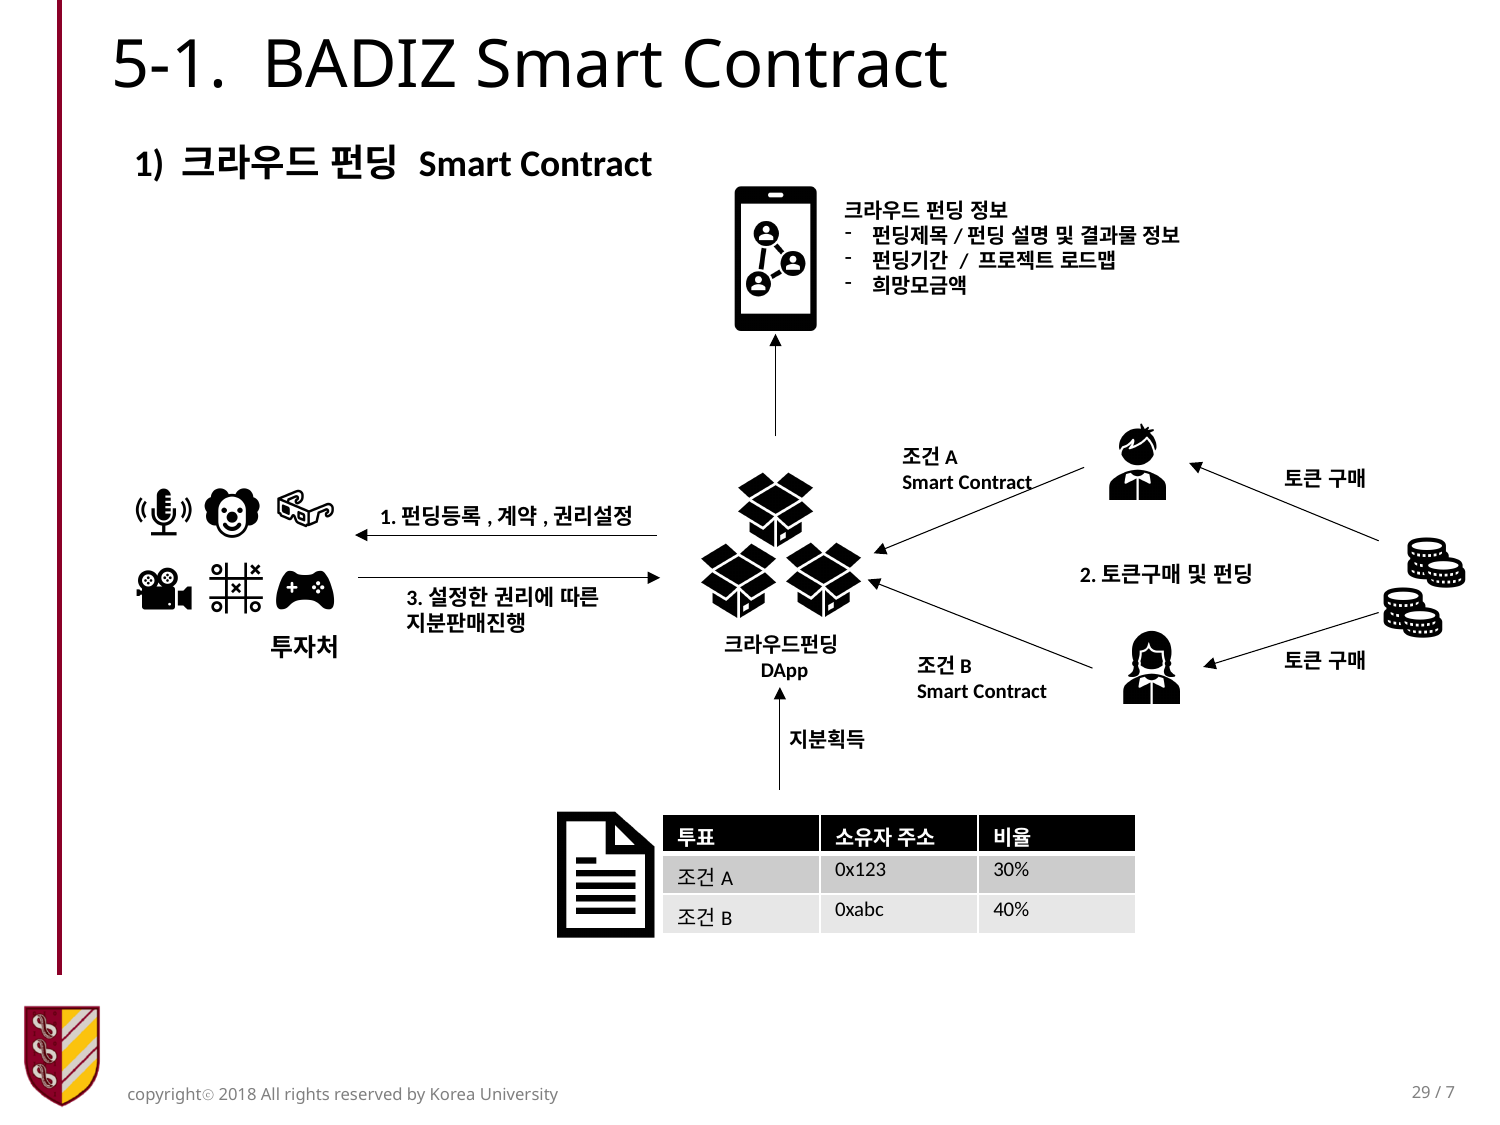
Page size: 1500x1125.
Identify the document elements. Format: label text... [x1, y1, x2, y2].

picture [529, 799, 681, 950]
table_header 투표 [680, 815, 819, 851]
text_box 토큰 구매 [1270, 646, 1382, 681]
picture [1085, 410, 1190, 515]
picture [203, 555, 269, 621]
picture [131, 479, 197, 545]
picture [199, 480, 265, 546]
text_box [873, 467, 1085, 554]
table_cell 0xabc [821, 895, 977, 933]
table_cell 조건B [680, 895, 819, 933]
text_box 지분획득 [775, 718, 779, 759]
picture [1378, 529, 1469, 646]
text_box 크라우드 펀딩 정보 펀딩제목/펀딩 설명 및 결과물 정보 펀딩기간 / 프로젝트 로드맵 희망모금액 [851, 189, 1196, 305]
text_box 3.설정한 권리에 따른 지분판매진행 [391, 578, 622, 644]
table_header 소유자 주소 [821, 815, 977, 851]
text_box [867, 579, 1093, 669]
list 5-1. BADIZ Smart Contract [96, 22, 1445, 107]
table_header 비율 [979, 815, 1135, 851]
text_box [1189, 462, 1379, 541]
table_cell 30% [979, 856, 1135, 893]
text_box 조건B Smart Contract [902, 669, 1063, 710]
picture [131, 555, 197, 621]
picture [700, 183, 851, 334]
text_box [1203, 612, 1379, 668]
picture [272, 557, 338, 623]
text_box 크라우드펀딩 DApp [709, 624, 860, 689]
text_box 지분획득 [780, 718, 881, 759]
picture [694, 465, 868, 625]
picture [1099, 615, 1204, 719]
text_box 2.토큰구매 및 펀딩 [1065, 553, 1269, 595]
table_cell 0x123 [821, 856, 977, 893]
table_cell 조건A [680, 856, 819, 893]
picture [15, 984, 113, 1119]
text_box 1) 크라우드 펀딩 Smart Contract [118, 131, 668, 192]
text_box 1.펀딩등록,계약,권리설정 [365, 495, 649, 535]
text_box 조건A Smart Contract [887, 436, 1048, 467]
table_cell 40% [979, 895, 1135, 933]
text_box 투자처 [255, 624, 355, 669]
text_box 토큰 구매 [1270, 458, 1382, 499]
picture [276, 478, 335, 538]
